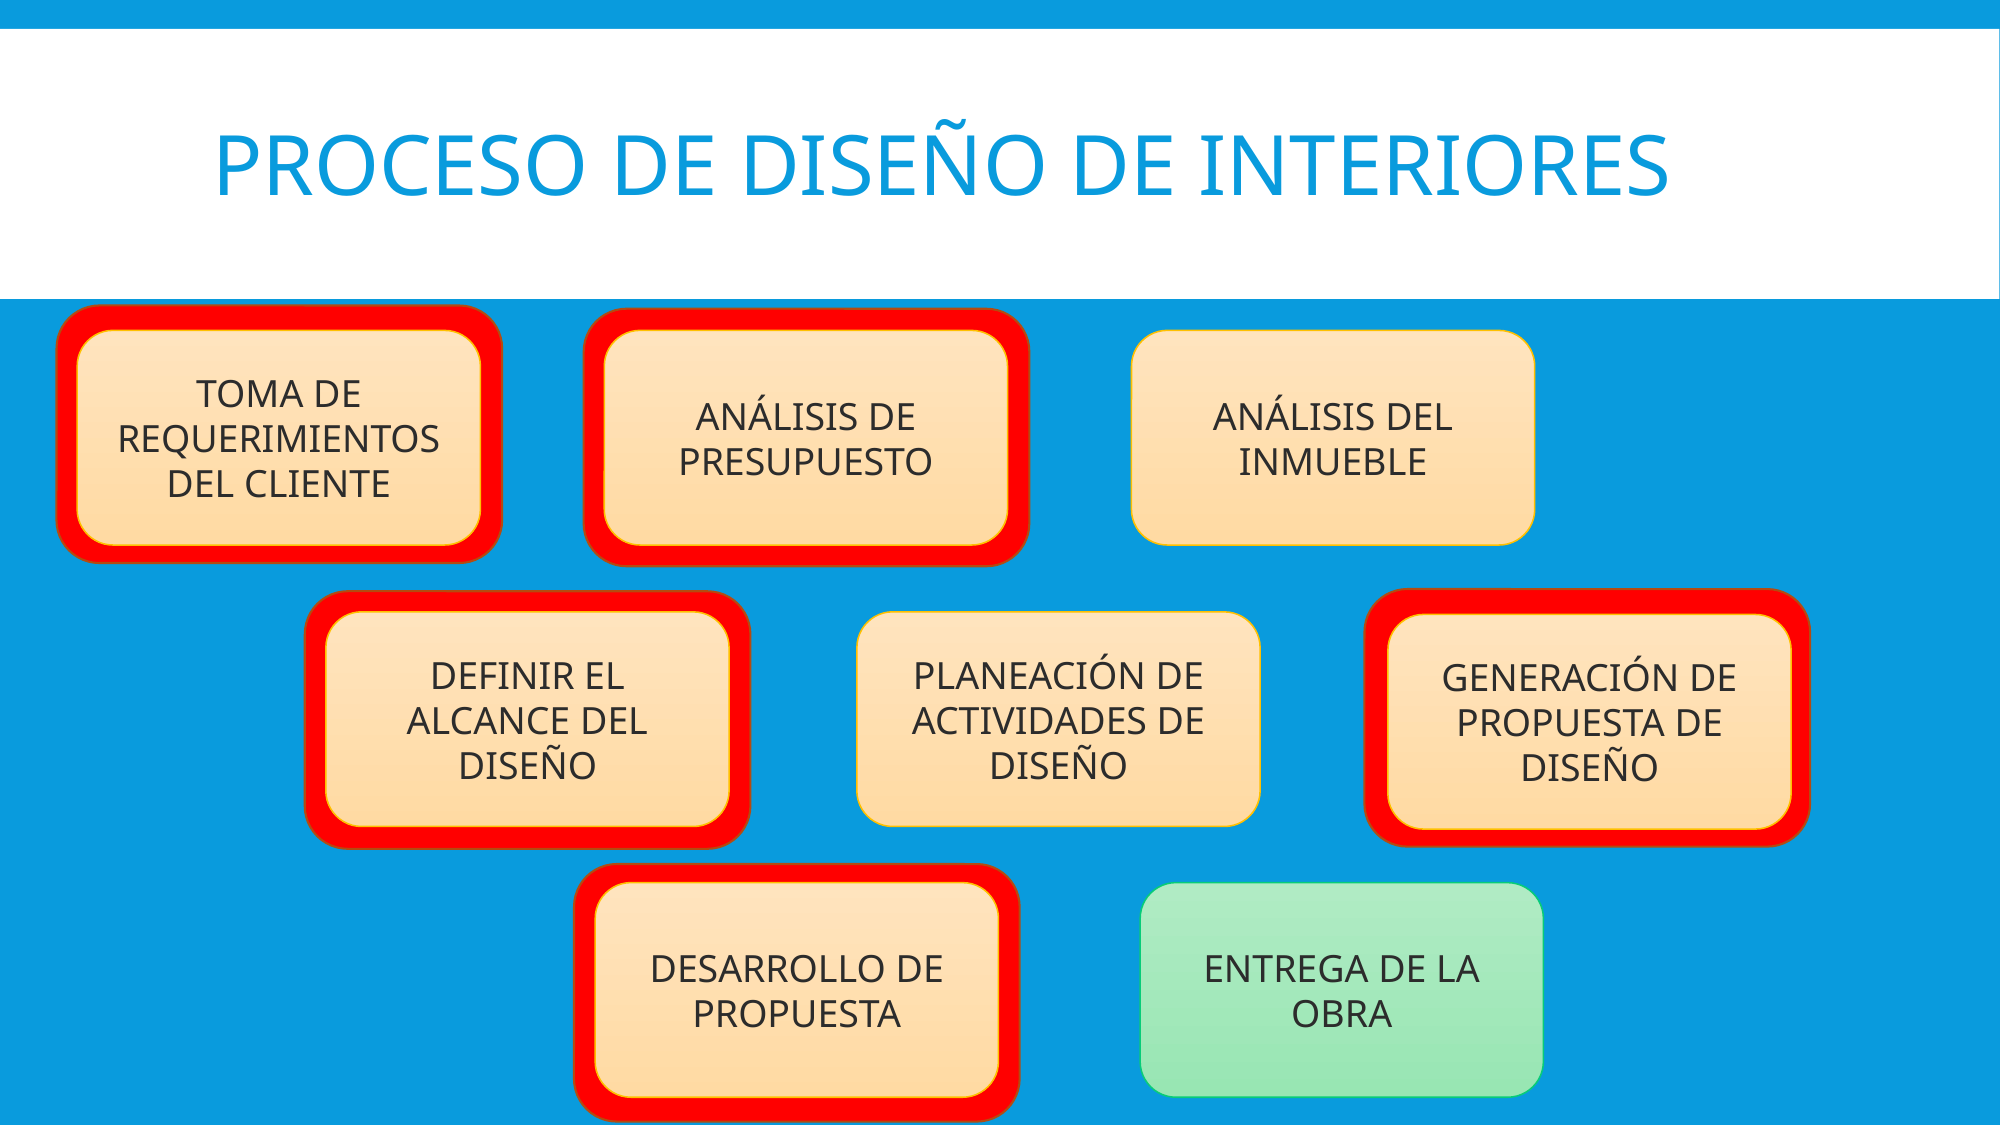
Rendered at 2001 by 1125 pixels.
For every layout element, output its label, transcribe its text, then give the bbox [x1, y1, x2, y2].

text_box [1363, 587, 1812, 848]
text_box [303, 590, 752, 850]
text_box ANÁLISIS DE PRESUPUESTO [603, 329, 1009, 546]
text_box GENERACIÓN DE PROPUESTA DE DISEÑO [1387, 613, 1792, 830]
text_box TOMA DE REQUERIMIENTOS DEL CLIENTE [76, 329, 482, 546]
text_box [55, 304, 504, 565]
text_box DEFINIR EL ALCANCE DEL DISEÑO [325, 611, 730, 828]
text_box [582, 307, 1031, 568]
text_box PLANEACIÓN DE ACTIVIDADES DE DISEÑO [856, 611, 1261, 828]
text_box ANÁLISIS DEL INMUEBLE [1130, 329, 1536, 546]
text_box DESARROLLO DE PROPUESTA [594, 881, 1000, 1099]
title PROCESO DE DISEÑO DE INTERIORES [197, 46, 1803, 295]
text_box [572, 862, 1021, 1123]
text_box ENTREGA DE LA OBRA [1139, 881, 1545, 1099]
